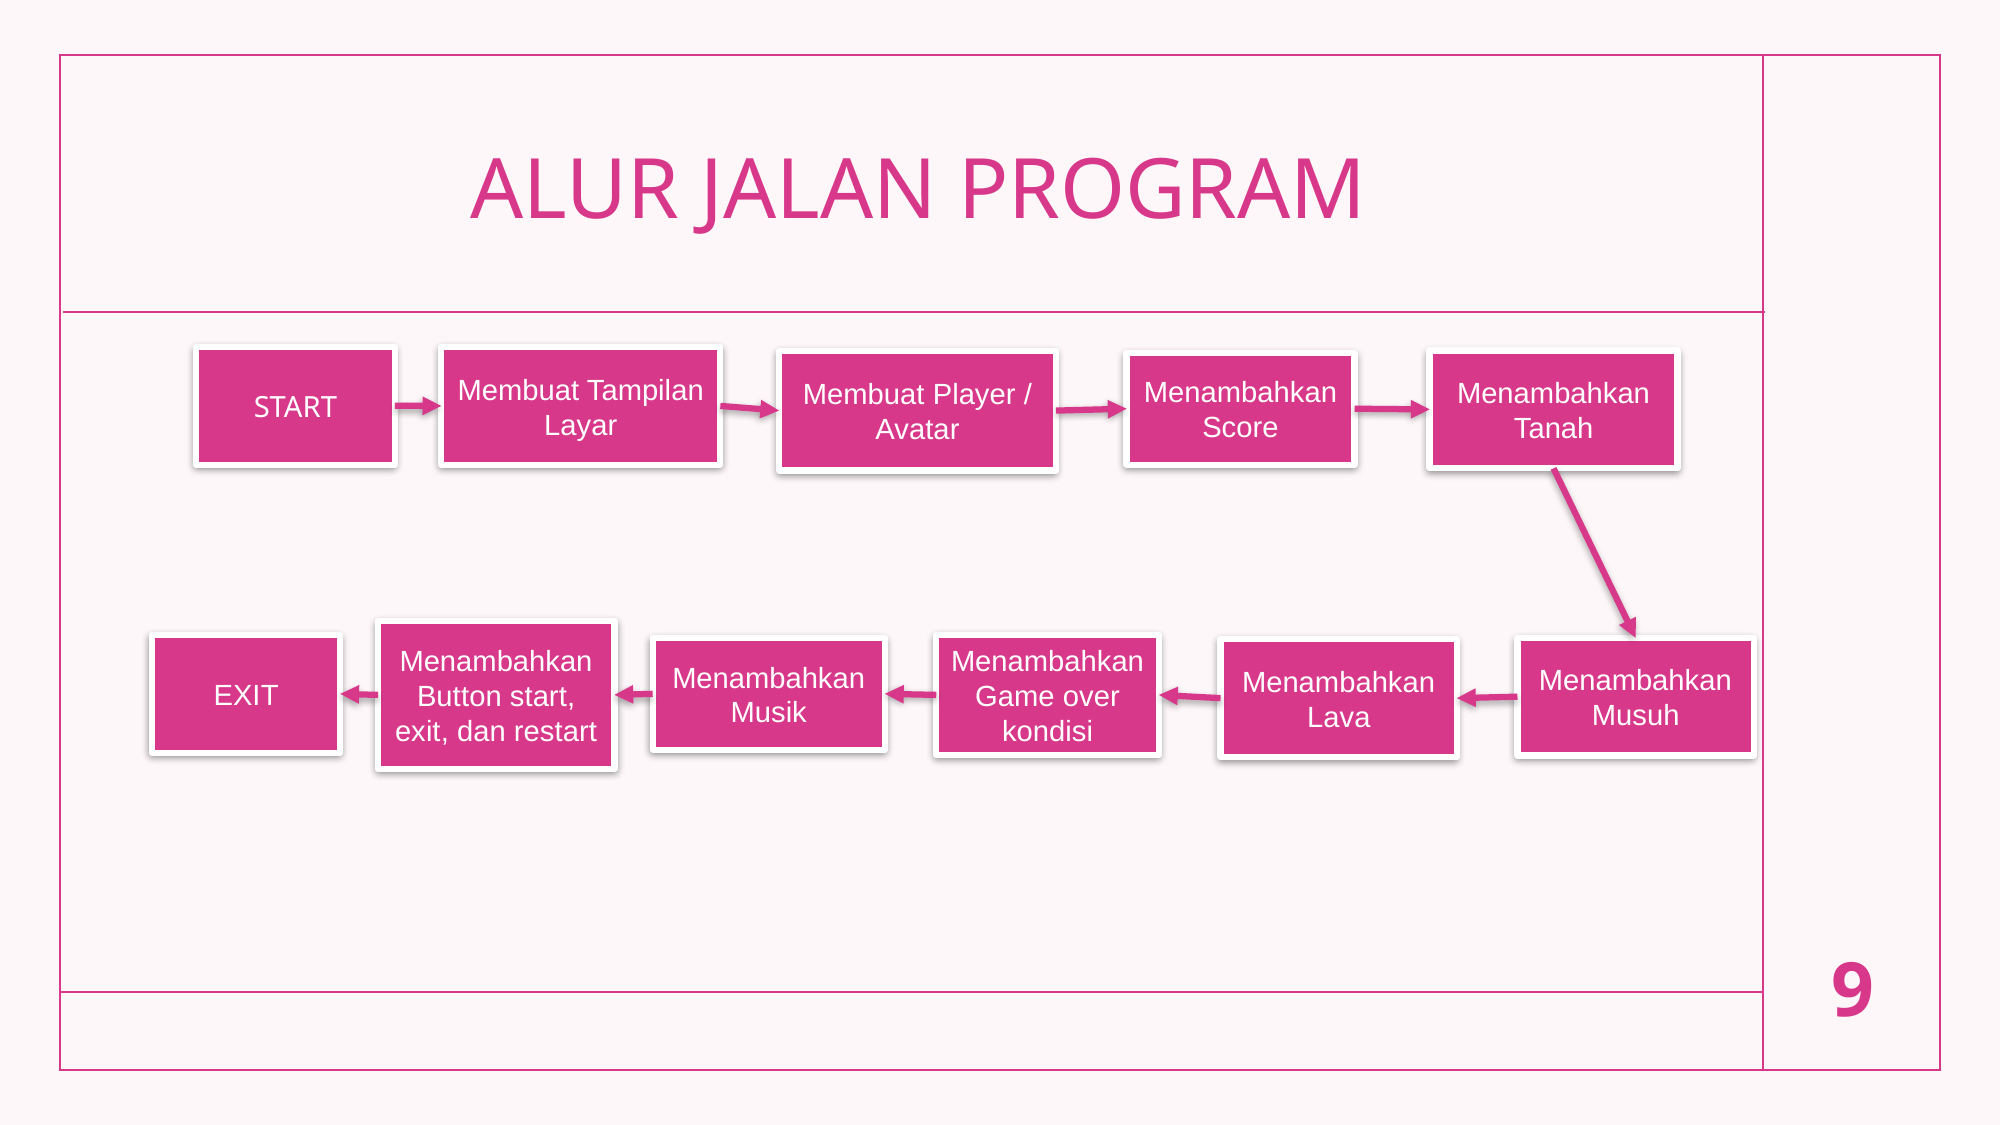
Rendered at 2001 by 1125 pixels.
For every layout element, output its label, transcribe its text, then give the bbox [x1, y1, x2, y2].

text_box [1553, 468, 1636, 639]
text_box Menambahkan Musuh [1514, 635, 1757, 759]
text_box Membuat Player / Avatar [776, 348, 1059, 474]
text_box Menambahkan Tanah [1426, 347, 1681, 471]
text_box Menambahkan Game over kondisi [933, 632, 1162, 758]
text_box Menambahkan Lava [1217, 636, 1460, 760]
text_box Menambahkan Score [1123, 350, 1358, 468]
text_box Membuat Tampilan Layar [438, 344, 723, 468]
title ALUR JALAN PROGRAM [137, 89, 1701, 294]
slide_number 9 [1775, 930, 1932, 1055]
text_box EXIT [149, 632, 343, 756]
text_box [720, 405, 780, 411]
text_box Menambahkan Button start, exit, dan restart [375, 618, 618, 772]
text_box Menambahkan Musik [650, 635, 888, 753]
text_box START [193, 344, 398, 468]
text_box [1158, 694, 1221, 699]
